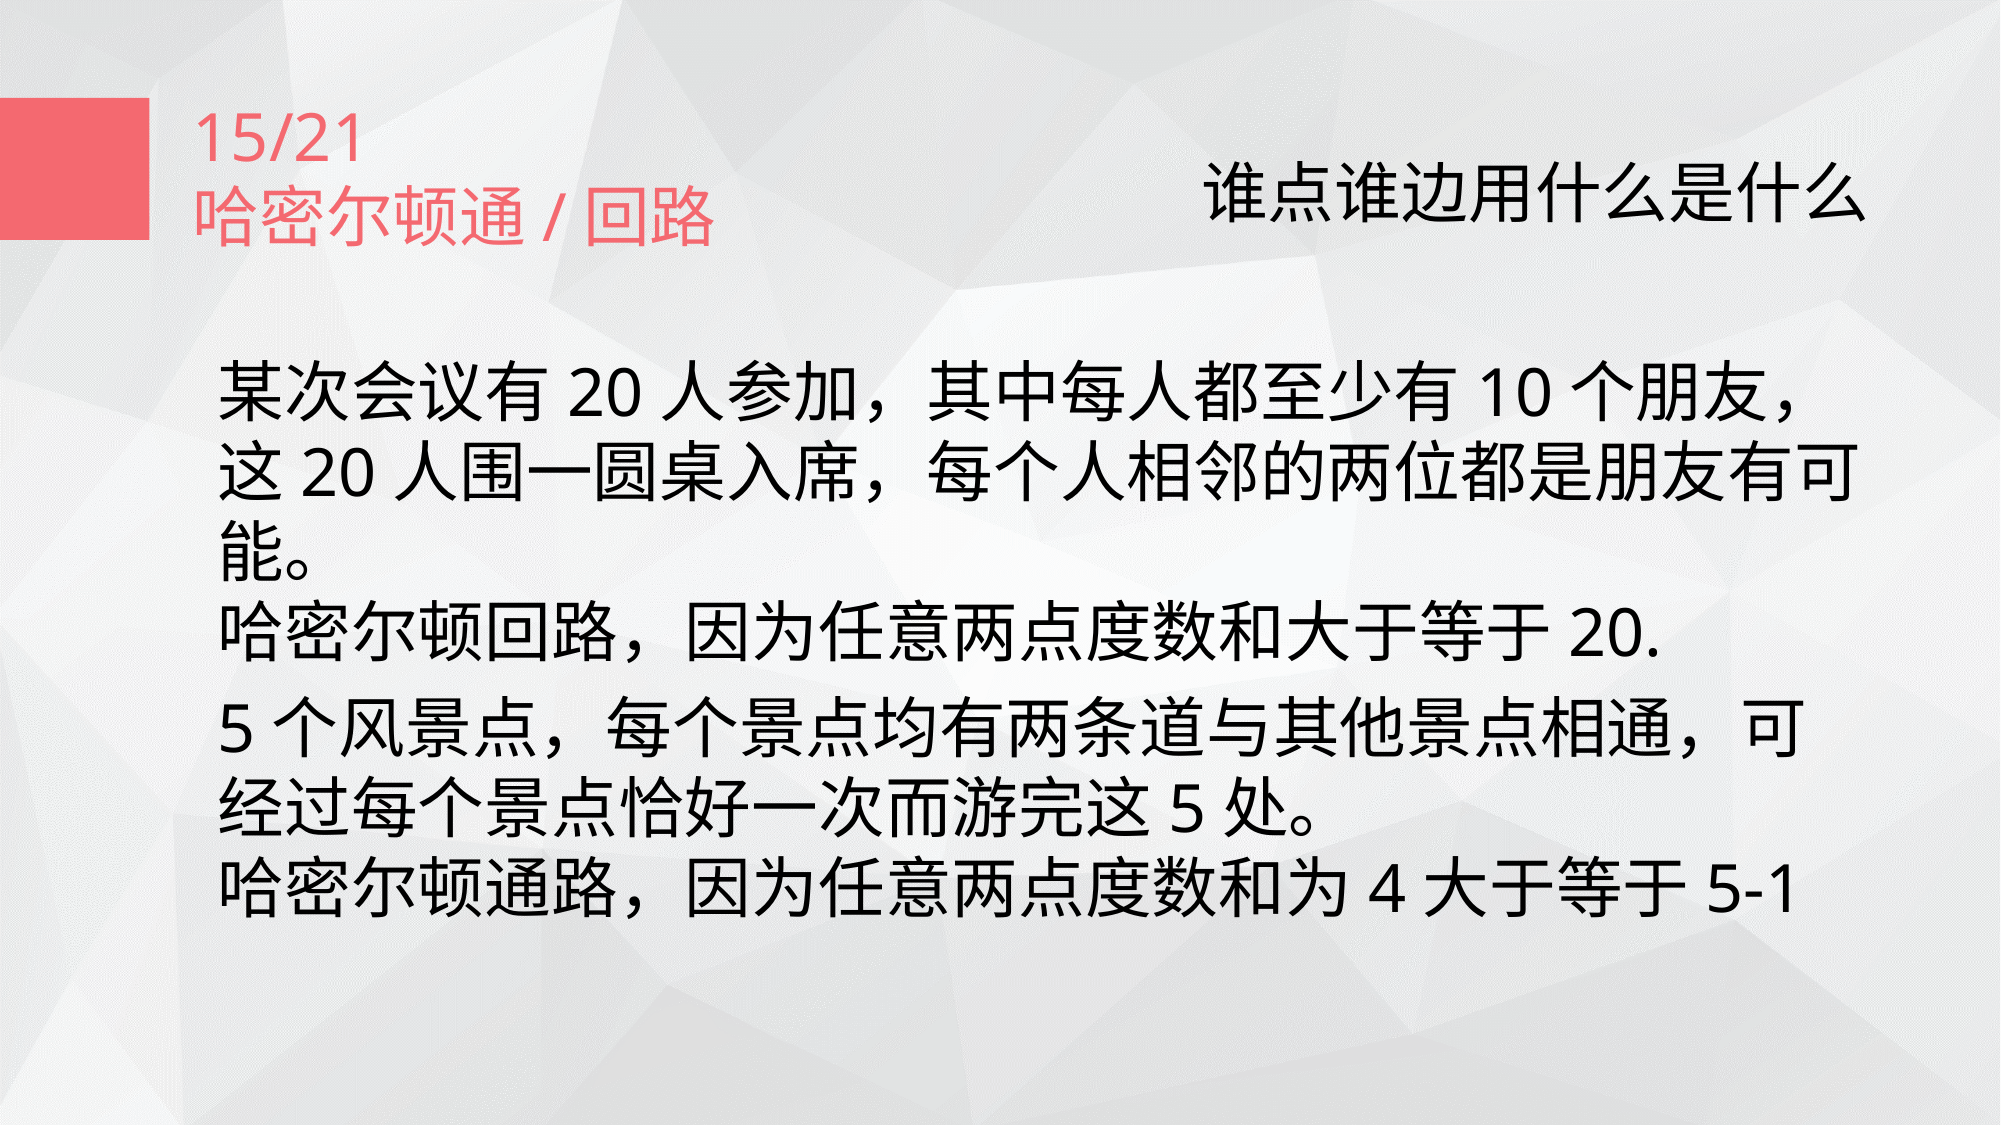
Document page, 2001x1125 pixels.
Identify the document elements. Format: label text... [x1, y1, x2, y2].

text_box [0, 87, 1058, 265]
text_box 谁点谁边用什么是什么 [1186, 143, 1953, 239]
text_box 某次会议有20人参加，其中每人都至少有10个朋友，这20人围一圆桌入席，每个人相邻的两位都是朋友有可能。 哈密尔顿回路，因为任意两点度数和大于等于20. [202, 342, 1884, 678]
picture [0, 0, 2001, 1125]
text_box 5个风景点，每个景点均有两条道与其他景点相通，可经过每个景点恰好一次而游完这5处。 哈密尔顿通路，因为任意两点度数和为4大于等于5-1 [202, 678, 1884, 934]
